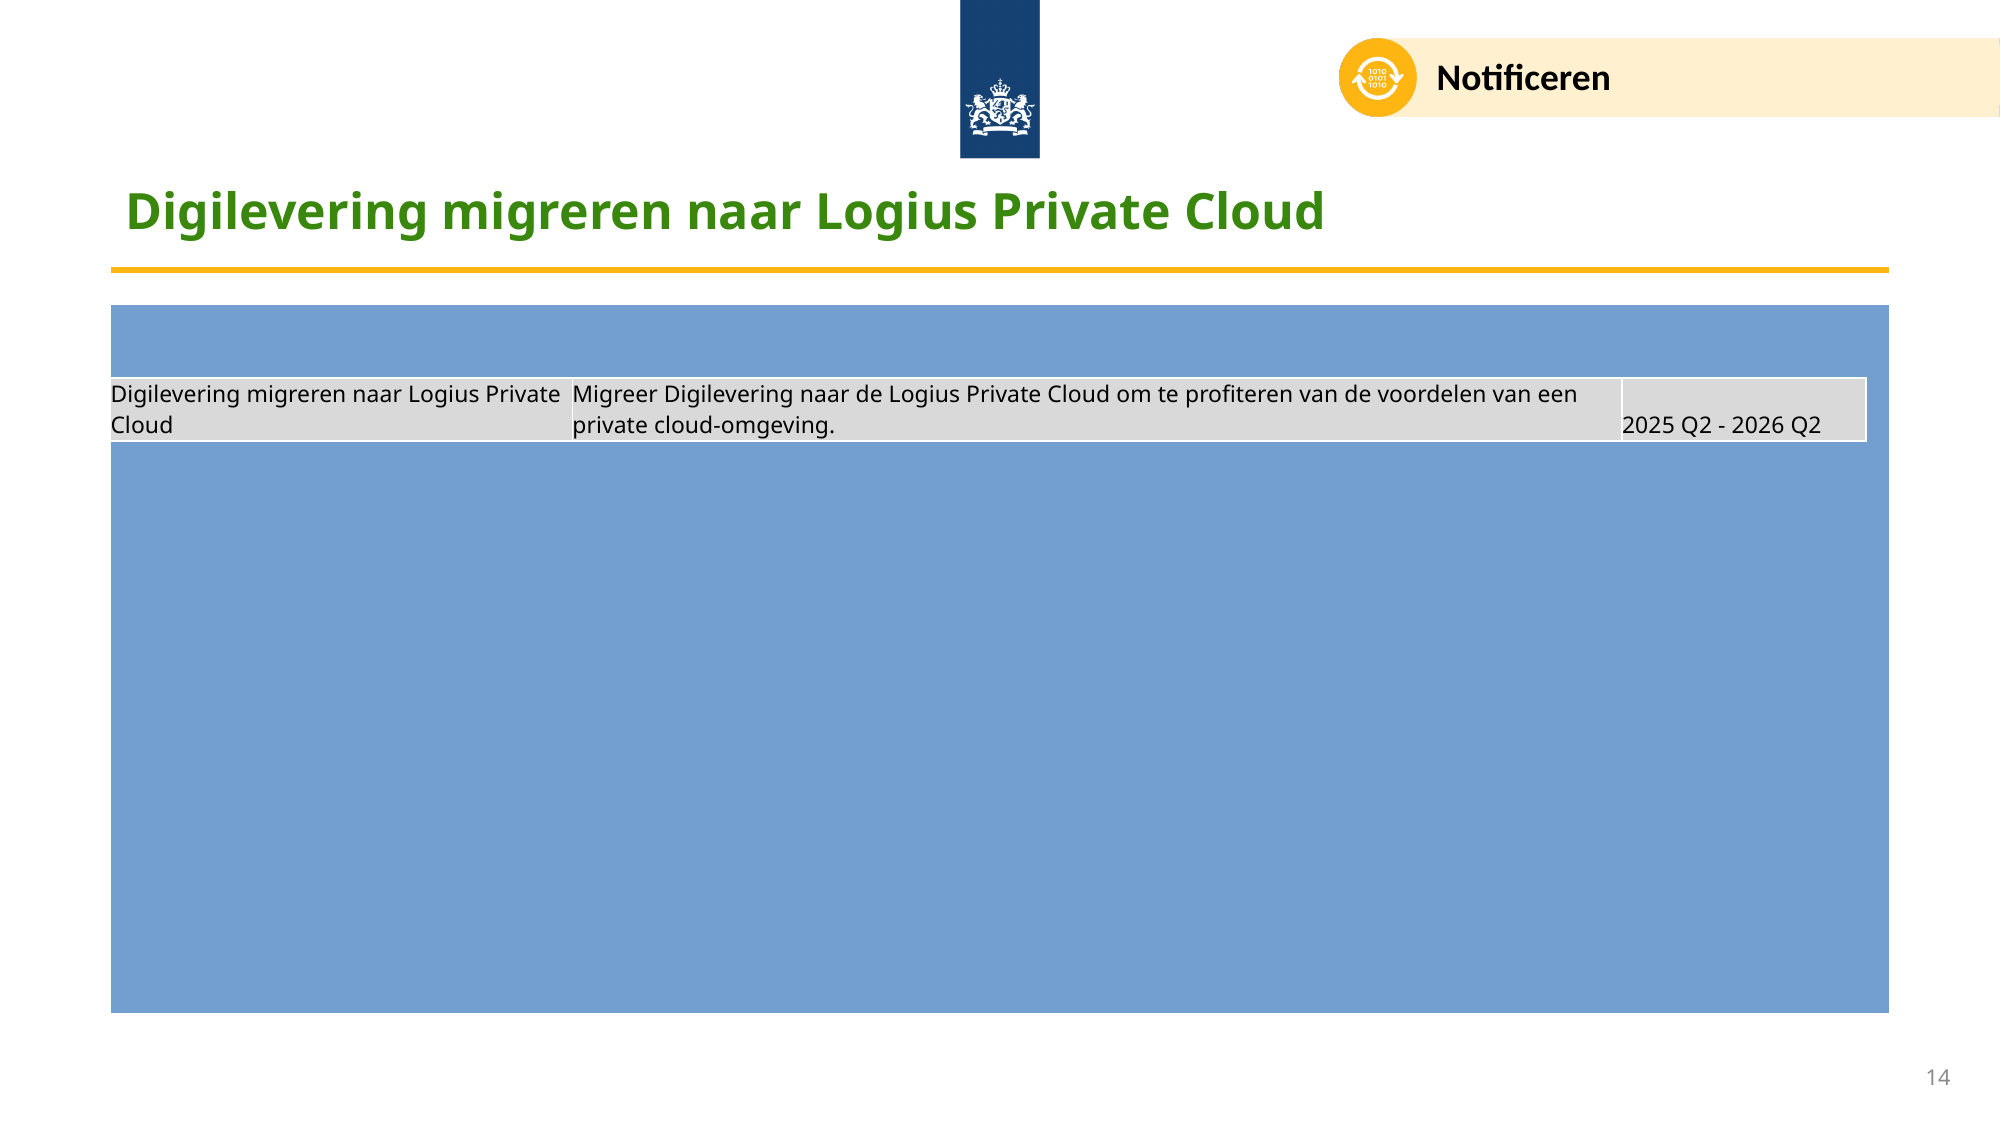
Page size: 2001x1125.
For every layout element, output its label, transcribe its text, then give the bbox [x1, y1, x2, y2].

table_header Migreer Digilevering naar de Logius Private Cloud om te profiteren van de voordelen van een private cloud-omgeving. [573, 379, 1621, 440]
picture [960, 0, 1040, 141]
slide_number 14 [1837, 1048, 1966, 1109]
table_header 2025 Q2 - 2026 Q2 [1623, 379, 1865, 440]
table_header Digilevering migreren naar Logius Private Cloud [111, 379, 572, 440]
title Digilevering migreren naar Logius Private Cloud [110, 141, 1890, 248]
picture [1338, 38, 2000, 117]
text_box Notificeren [1421, 45, 2000, 105]
